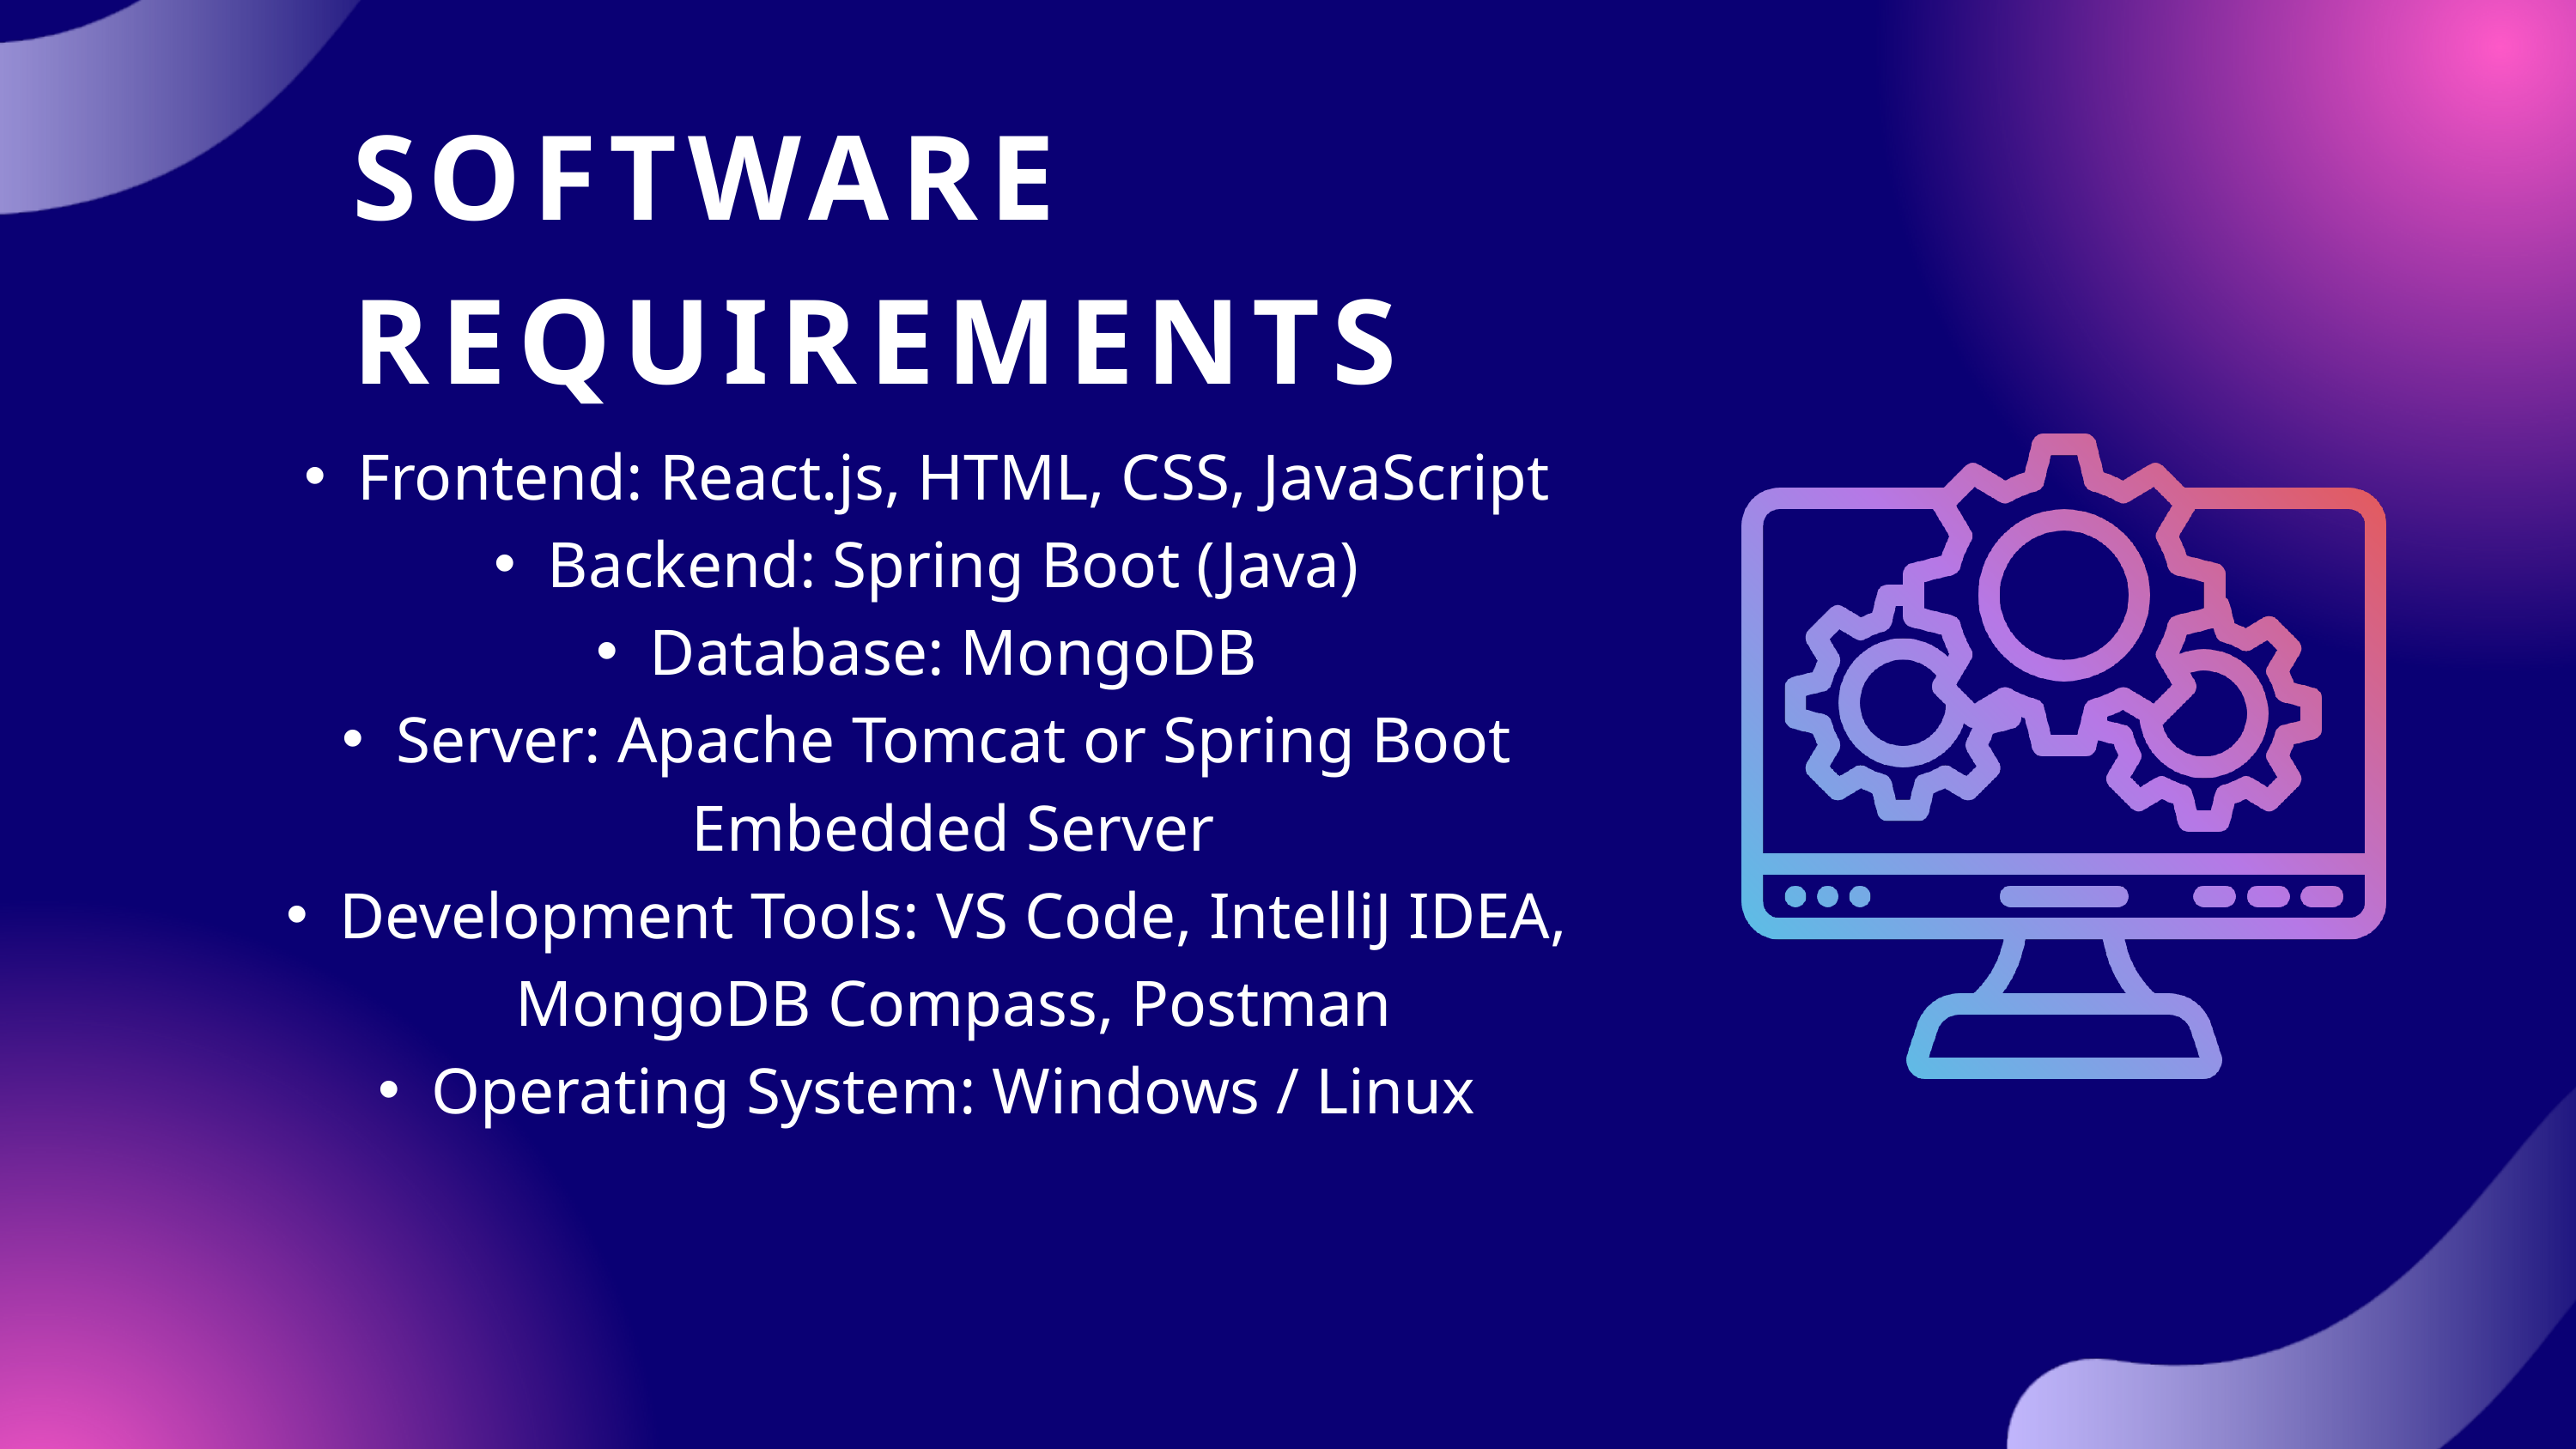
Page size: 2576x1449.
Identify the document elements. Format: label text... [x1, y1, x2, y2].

text_box [0, 0, 483, 251]
text_box [1741, 433, 2386, 1079]
text_box [0, 895, 670, 1449]
text_box [1871, 0, 2576, 676]
text_box Frontend: React.js, HTML, CSS, JavaScript Backend: Spring Boot (Java) Database: MongoDB Server: Apache Tomcat or Spring Boot Embedded Server Development Tools: VS Code, IntelliJ IDEA, MongoDB Compass, Postman Operating System: Windows / Linux [144, 424, 1656, 1215]
text_box [2006, 992, 2576, 1449]
text_box SOFTWARE REQUIREMENTS [351, 79, 1602, 424]
